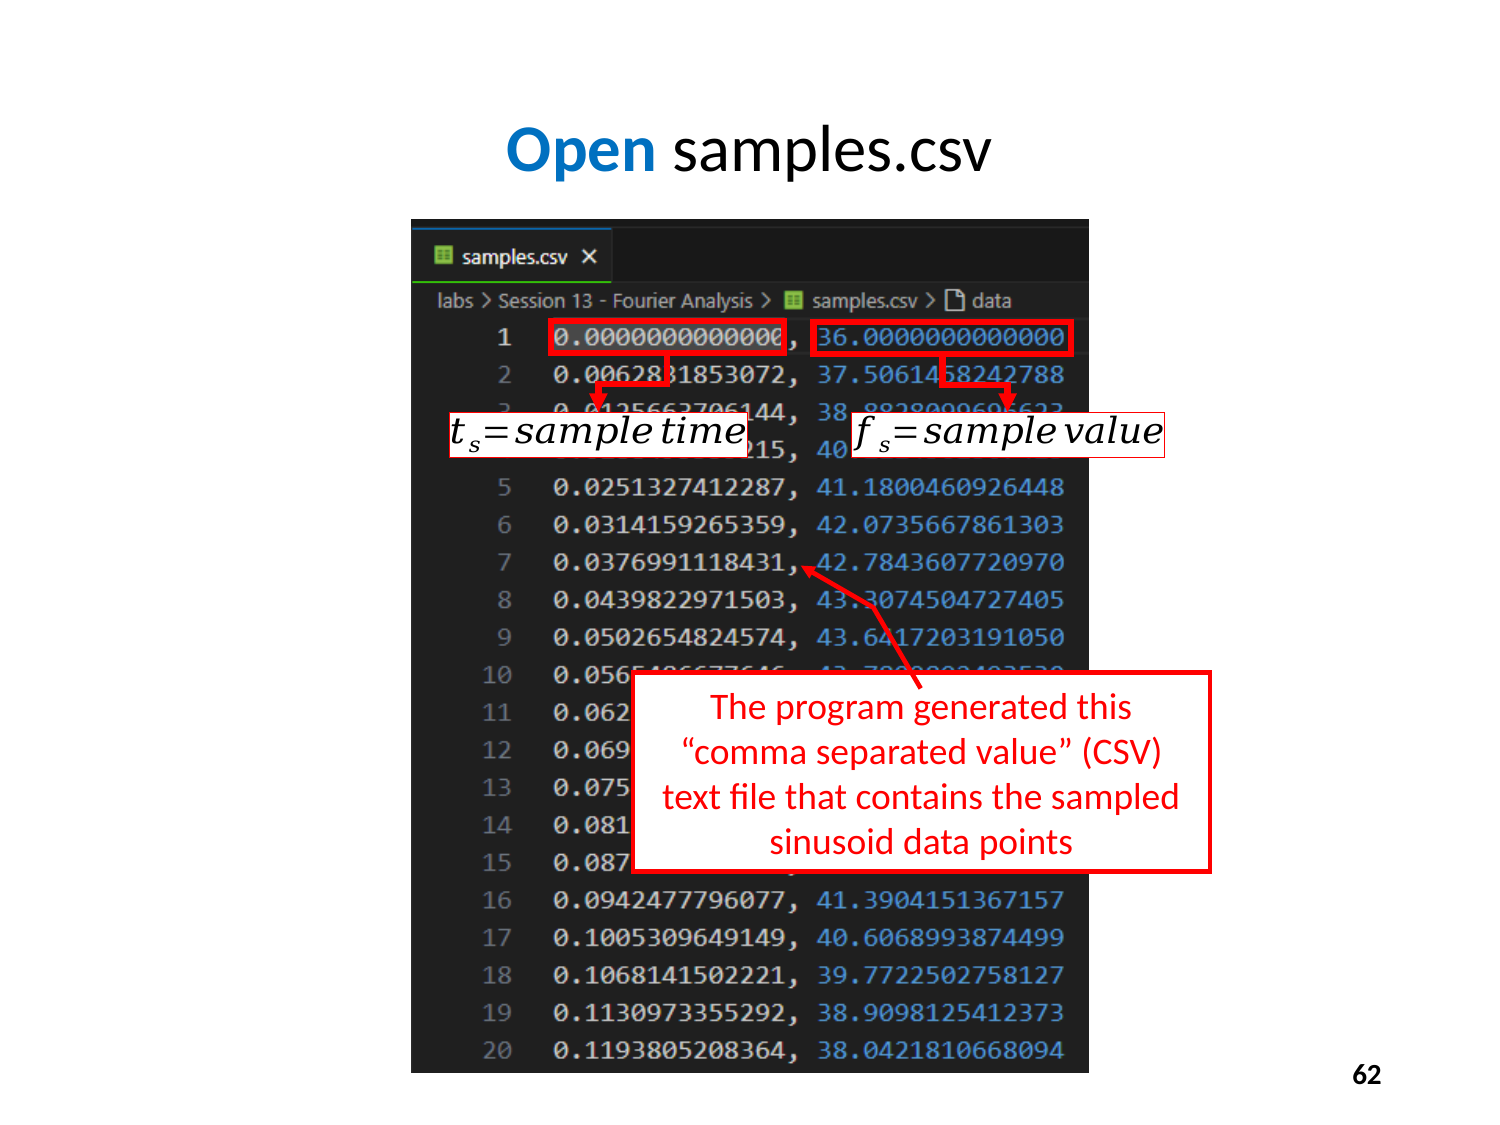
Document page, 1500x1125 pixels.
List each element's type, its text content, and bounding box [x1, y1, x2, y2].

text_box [603, 348, 663, 418]
title Open samples.csv [103, 59, 1397, 241]
text_box The program generated this “comma separated value” (CSV) text file that contains the sampled sinusoid data points [1089, 671, 1211, 872]
picture [411, 219, 1089, 1073]
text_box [946, 350, 1004, 416]
slide_number 62 [1059, 1042, 1397, 1103]
